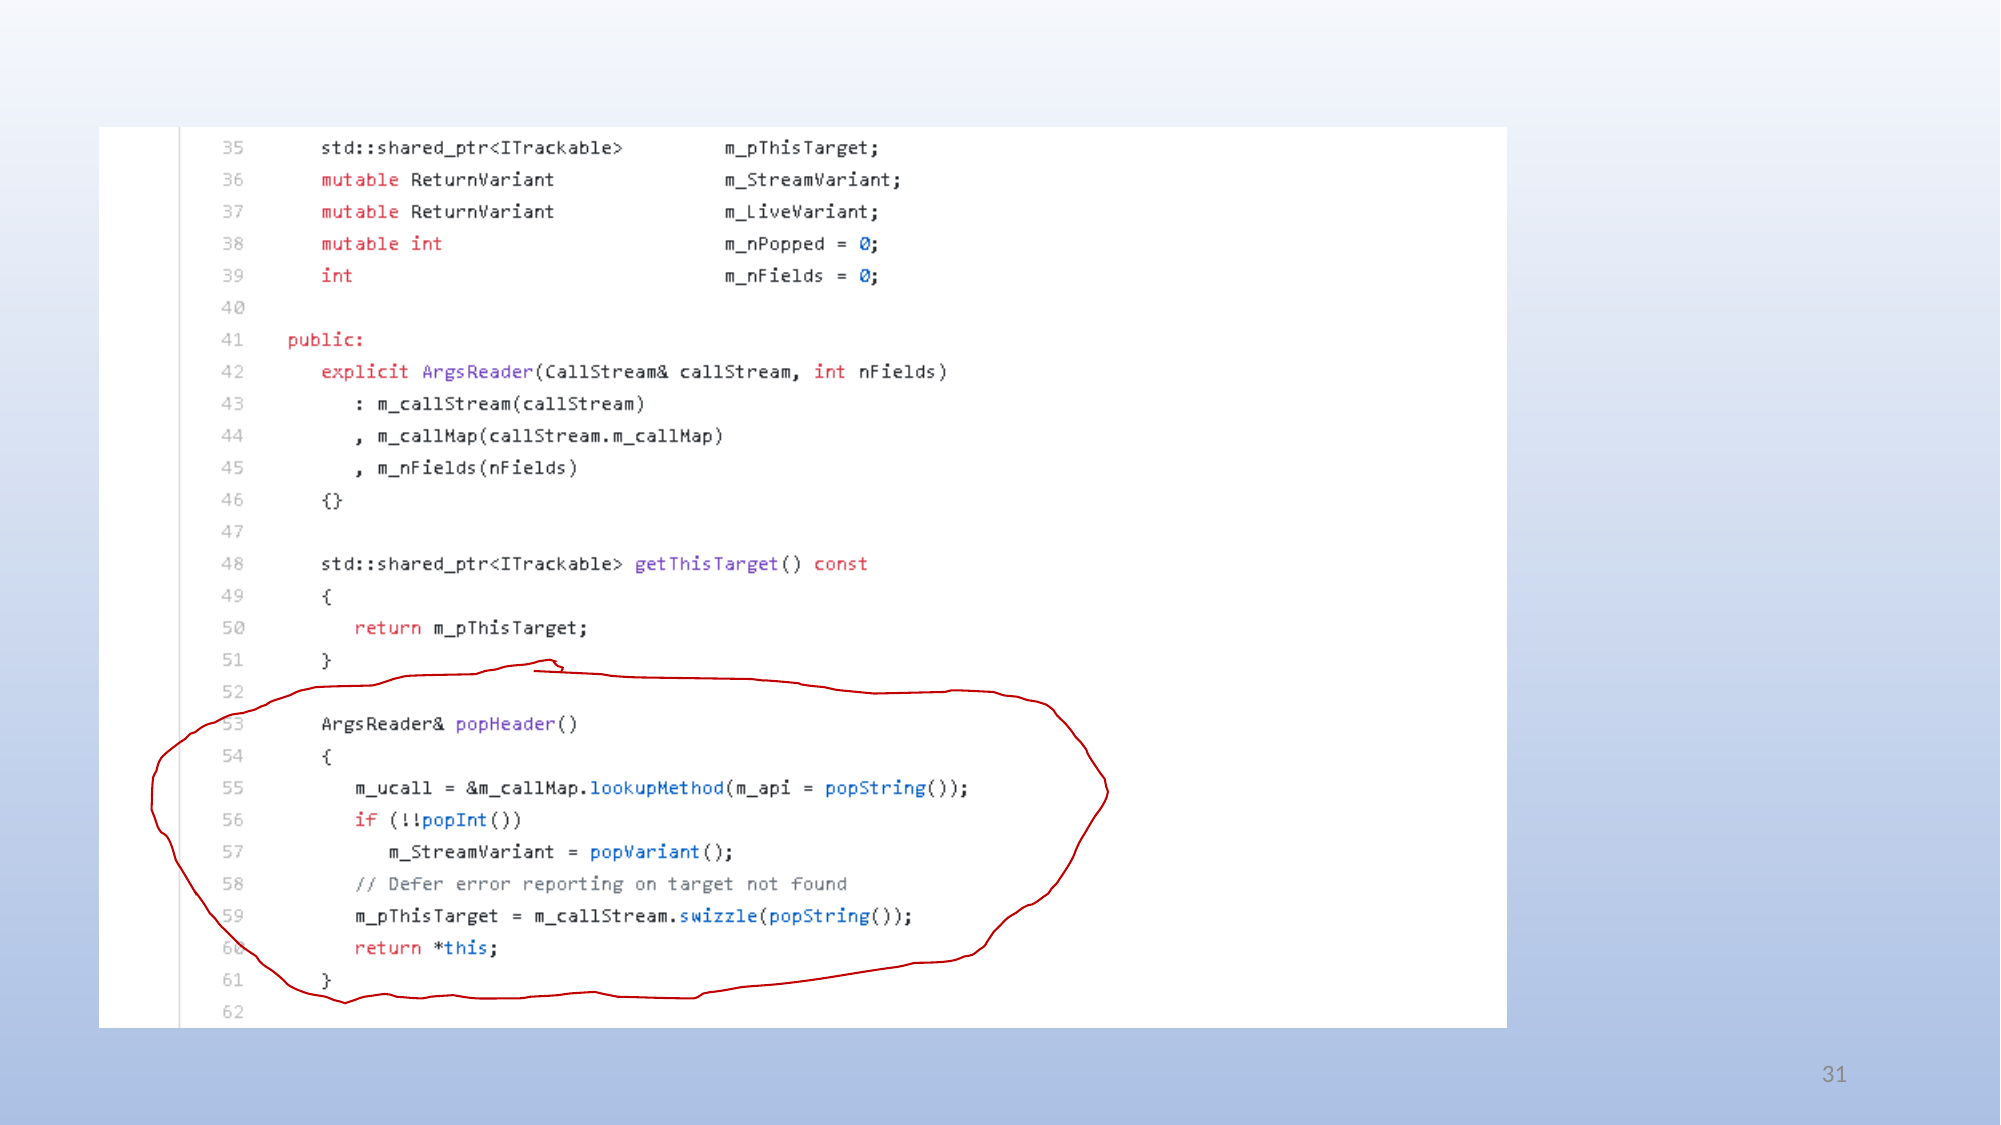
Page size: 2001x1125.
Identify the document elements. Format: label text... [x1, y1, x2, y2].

picture [99, 127, 1507, 1028]
slide_number 31 [1412, 1042, 1863, 1103]
